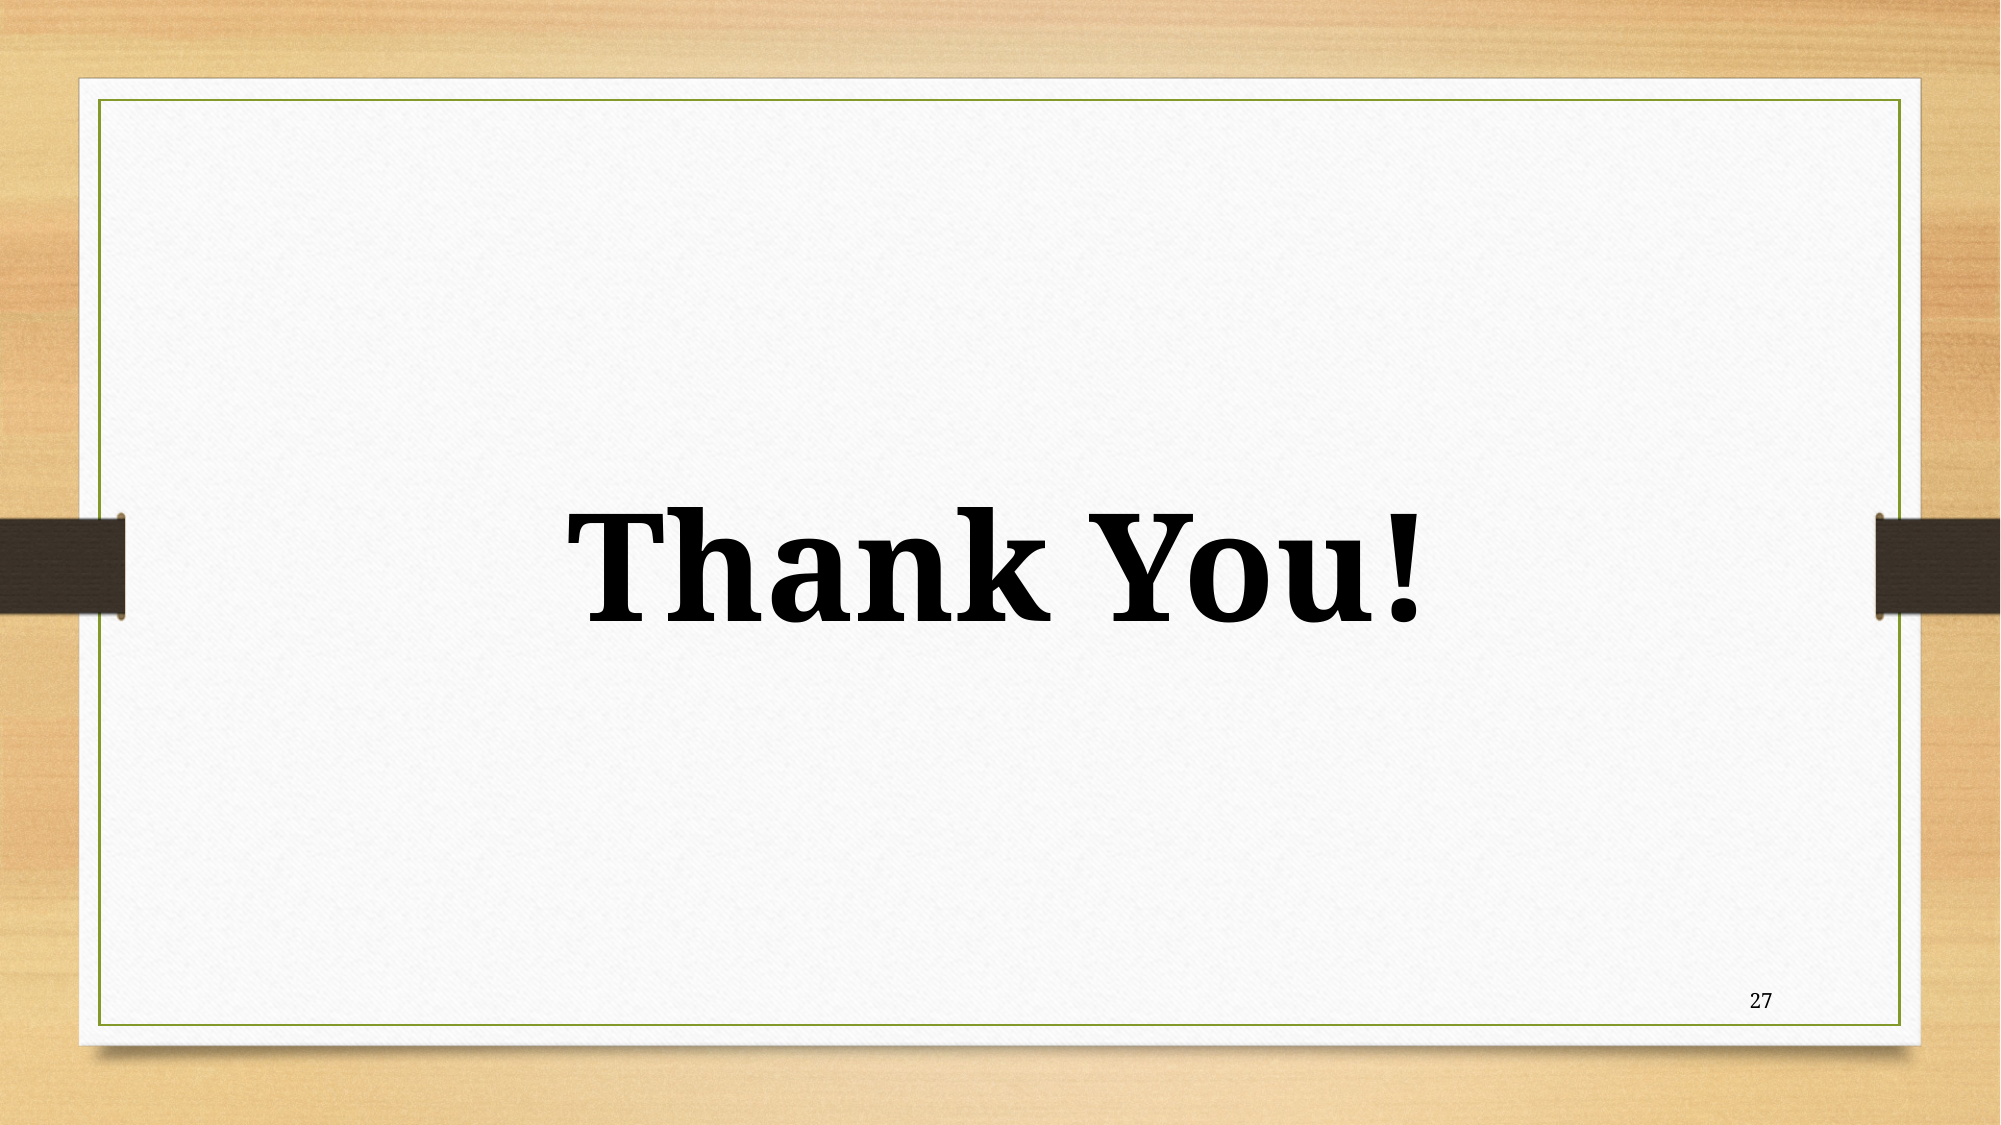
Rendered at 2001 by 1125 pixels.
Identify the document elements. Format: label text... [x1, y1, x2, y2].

text_box Thank You! [316, 463, 1684, 659]
picture [0, 0, 2001, 1125]
slide_number 27 [1698, 979, 1788, 1025]
